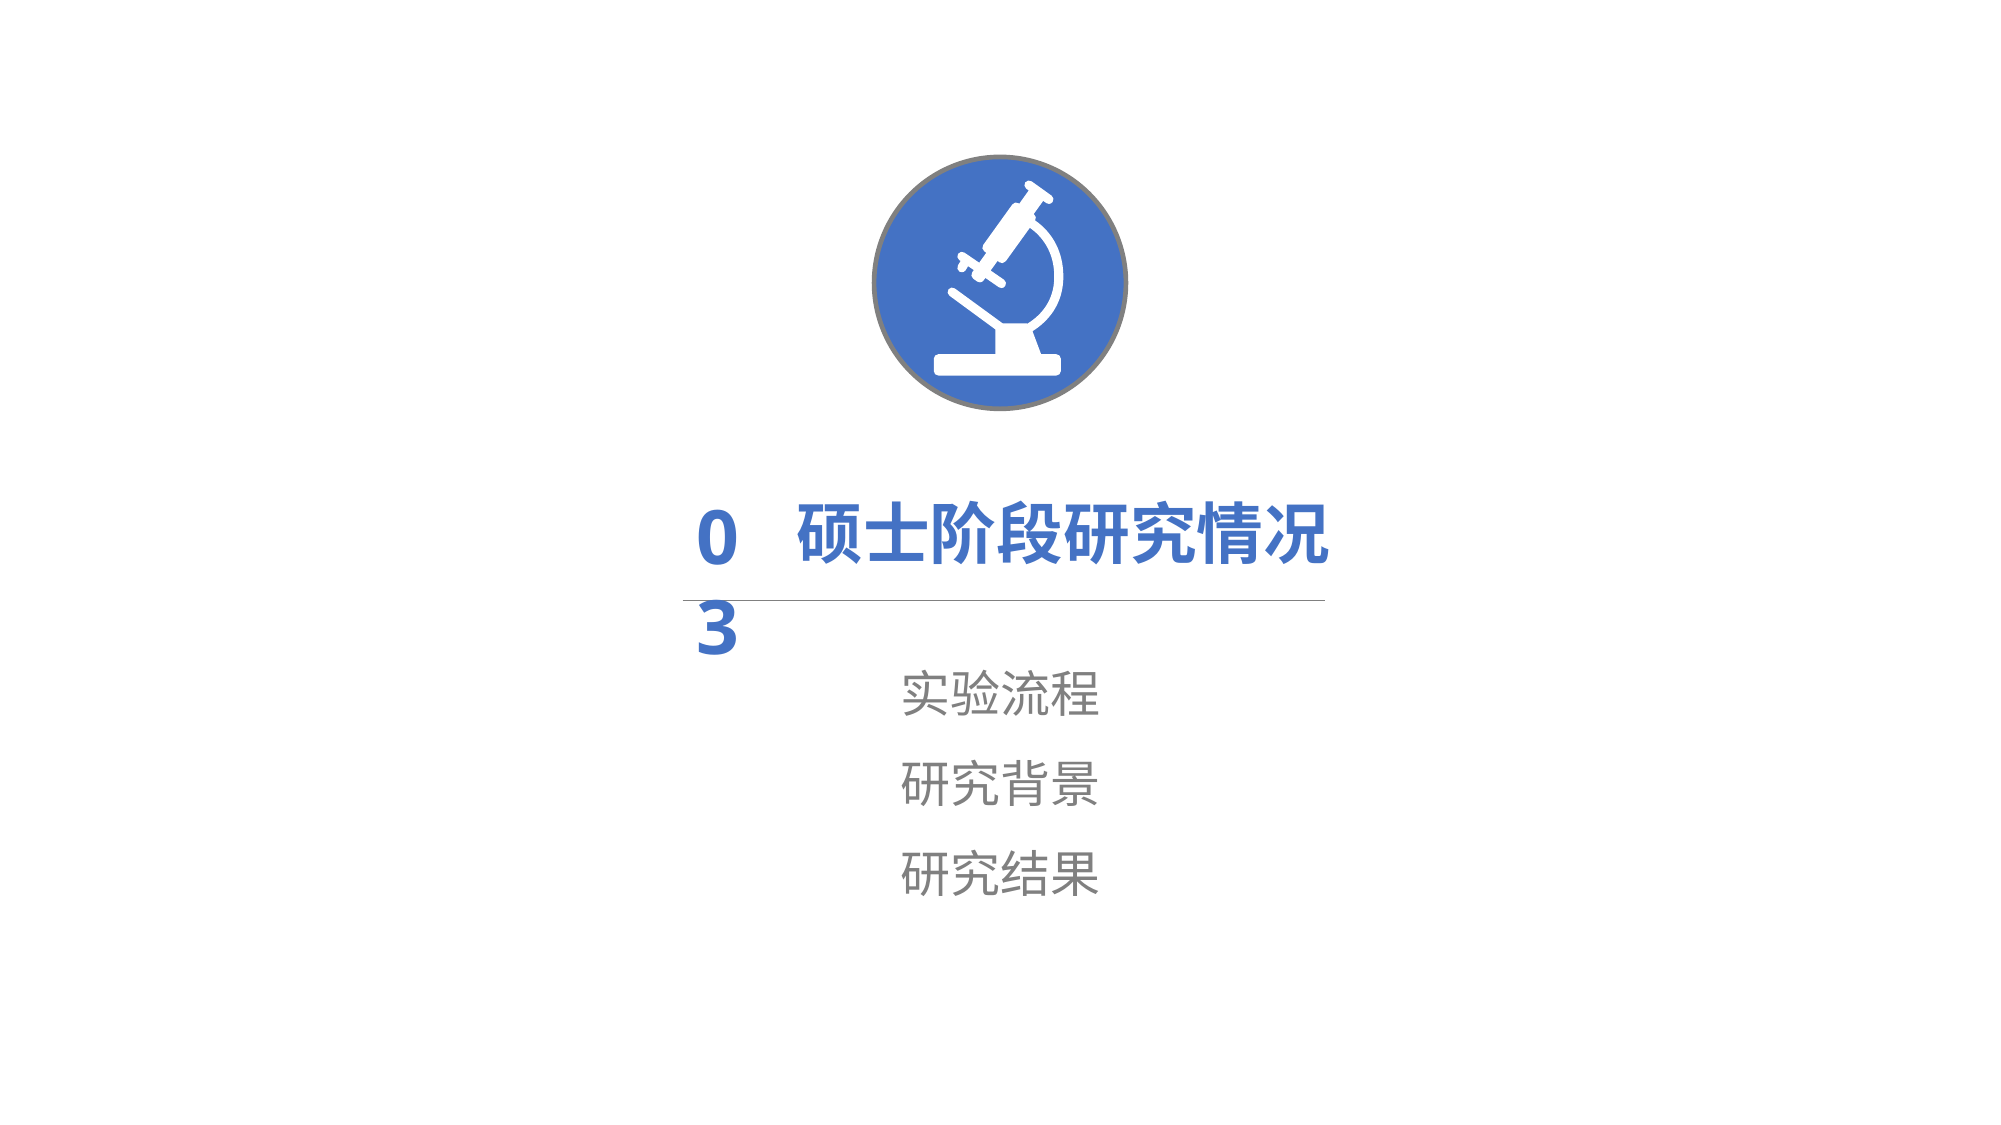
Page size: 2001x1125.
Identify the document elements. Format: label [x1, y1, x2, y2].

text_box [660, 156, 1410, 903]
